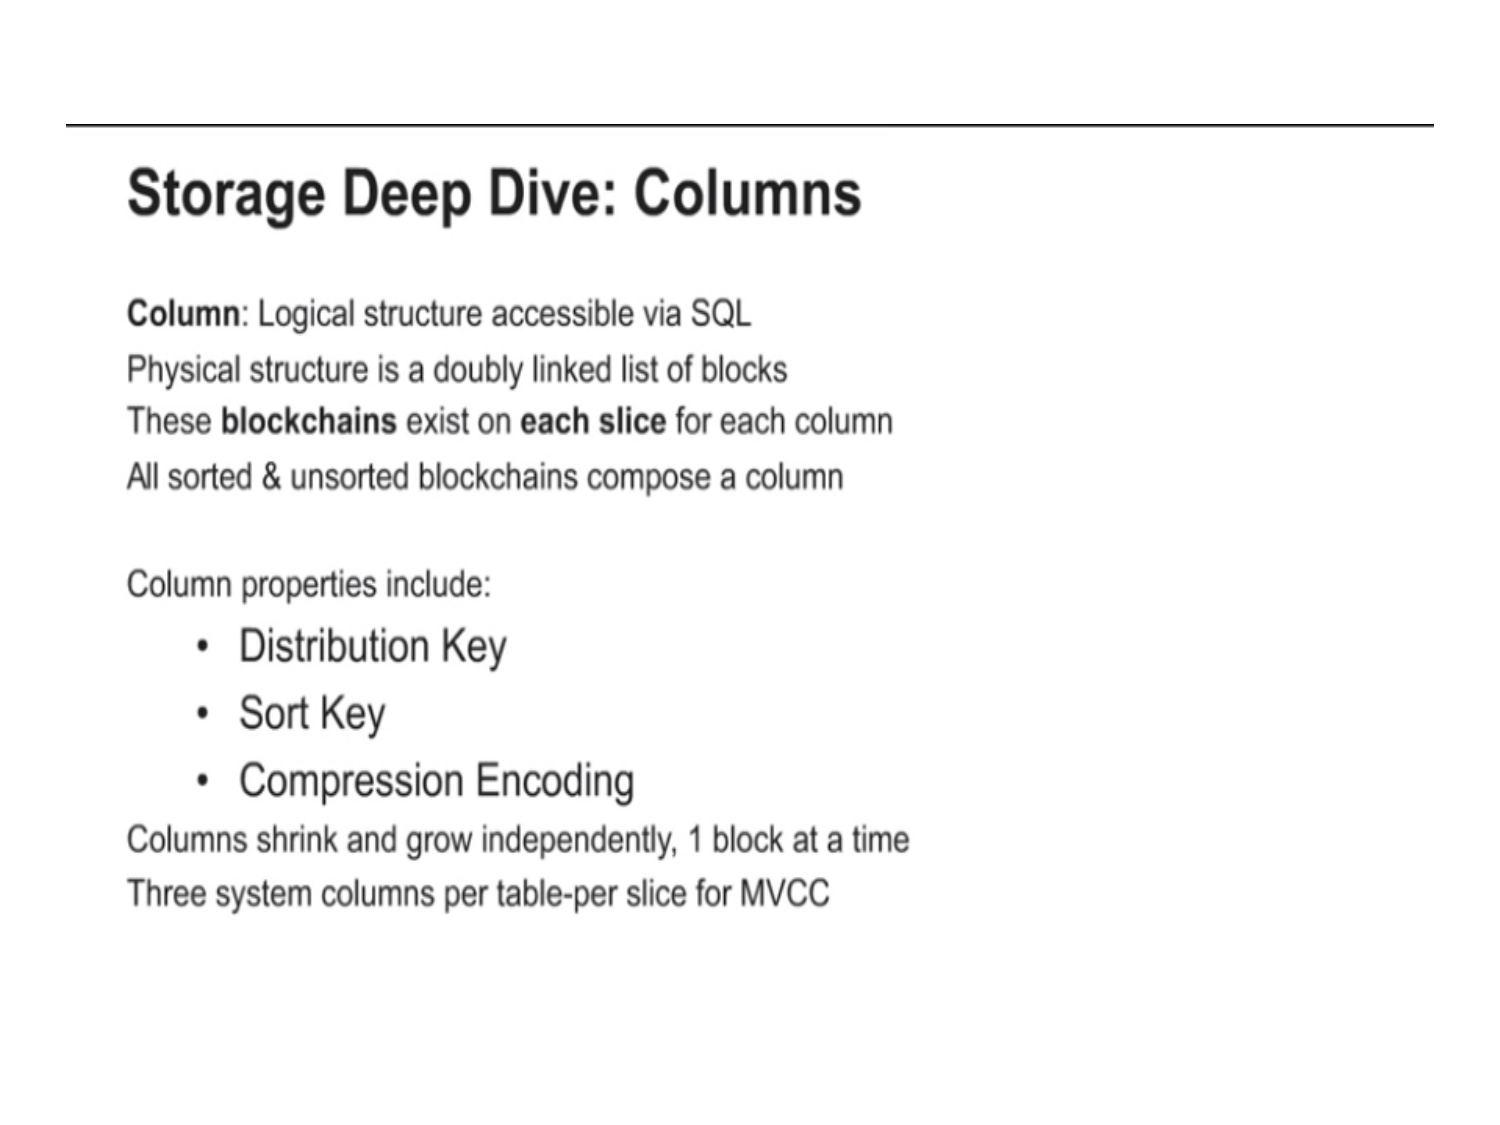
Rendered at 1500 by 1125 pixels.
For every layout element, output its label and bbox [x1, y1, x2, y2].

picture [66, 124, 1434, 1063]
